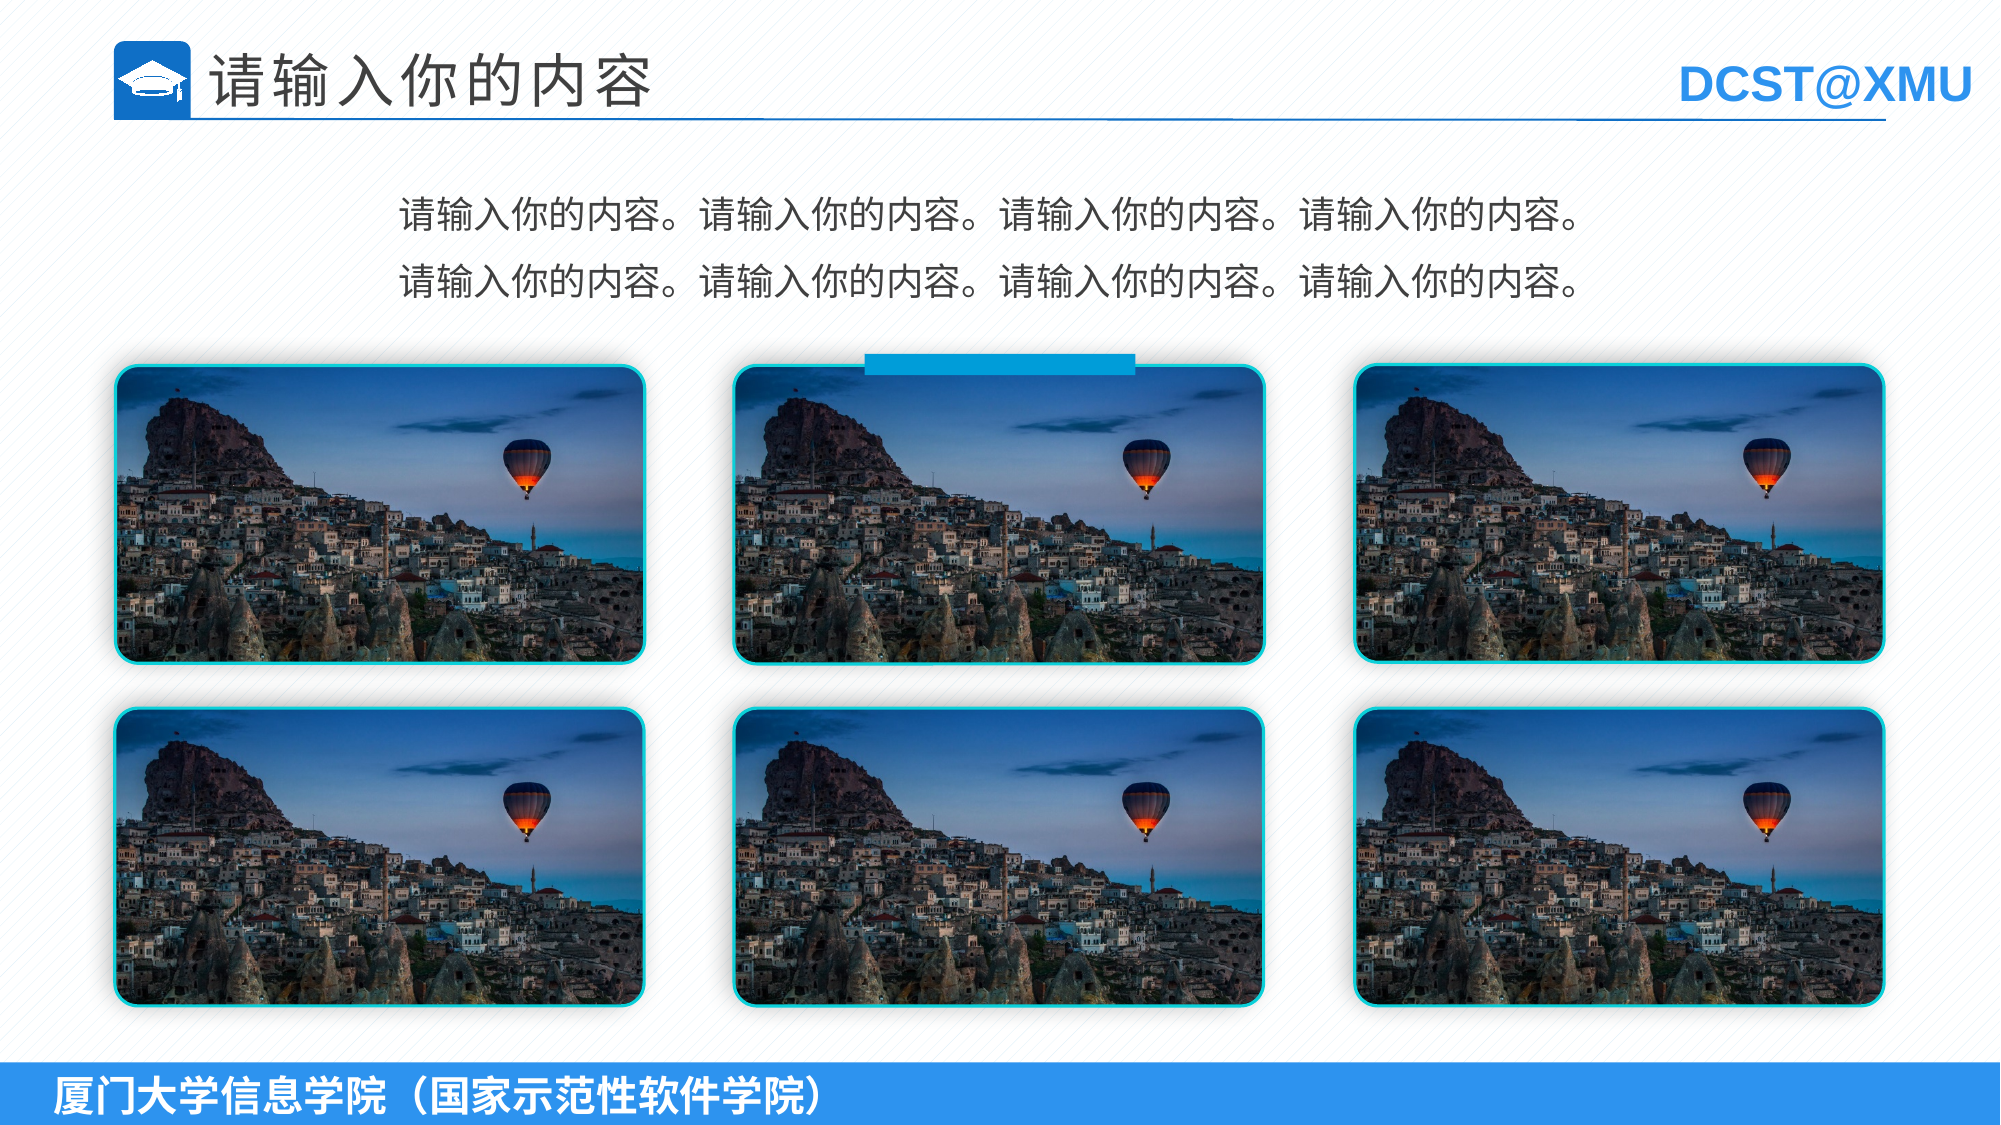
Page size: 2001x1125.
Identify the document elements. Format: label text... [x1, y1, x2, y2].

picture [114, 708, 645, 1006]
picture [734, 708, 1264, 1006]
picture [1354, 708, 1885, 1006]
text_box [864, 353, 1136, 365]
picture [115, 365, 645, 664]
picture [1354, 364, 1885, 663]
text_box 请输入你的内容。请输入你的内容。请输入你的内容。请输入你的内容。 请输入你的内容。请输入你的内容。请输入你的内容。请输入你的内容。 [292, 160, 1705, 311]
picture [733, 365, 1265, 664]
list 请输入你的内容 [192, 36, 1289, 187]
